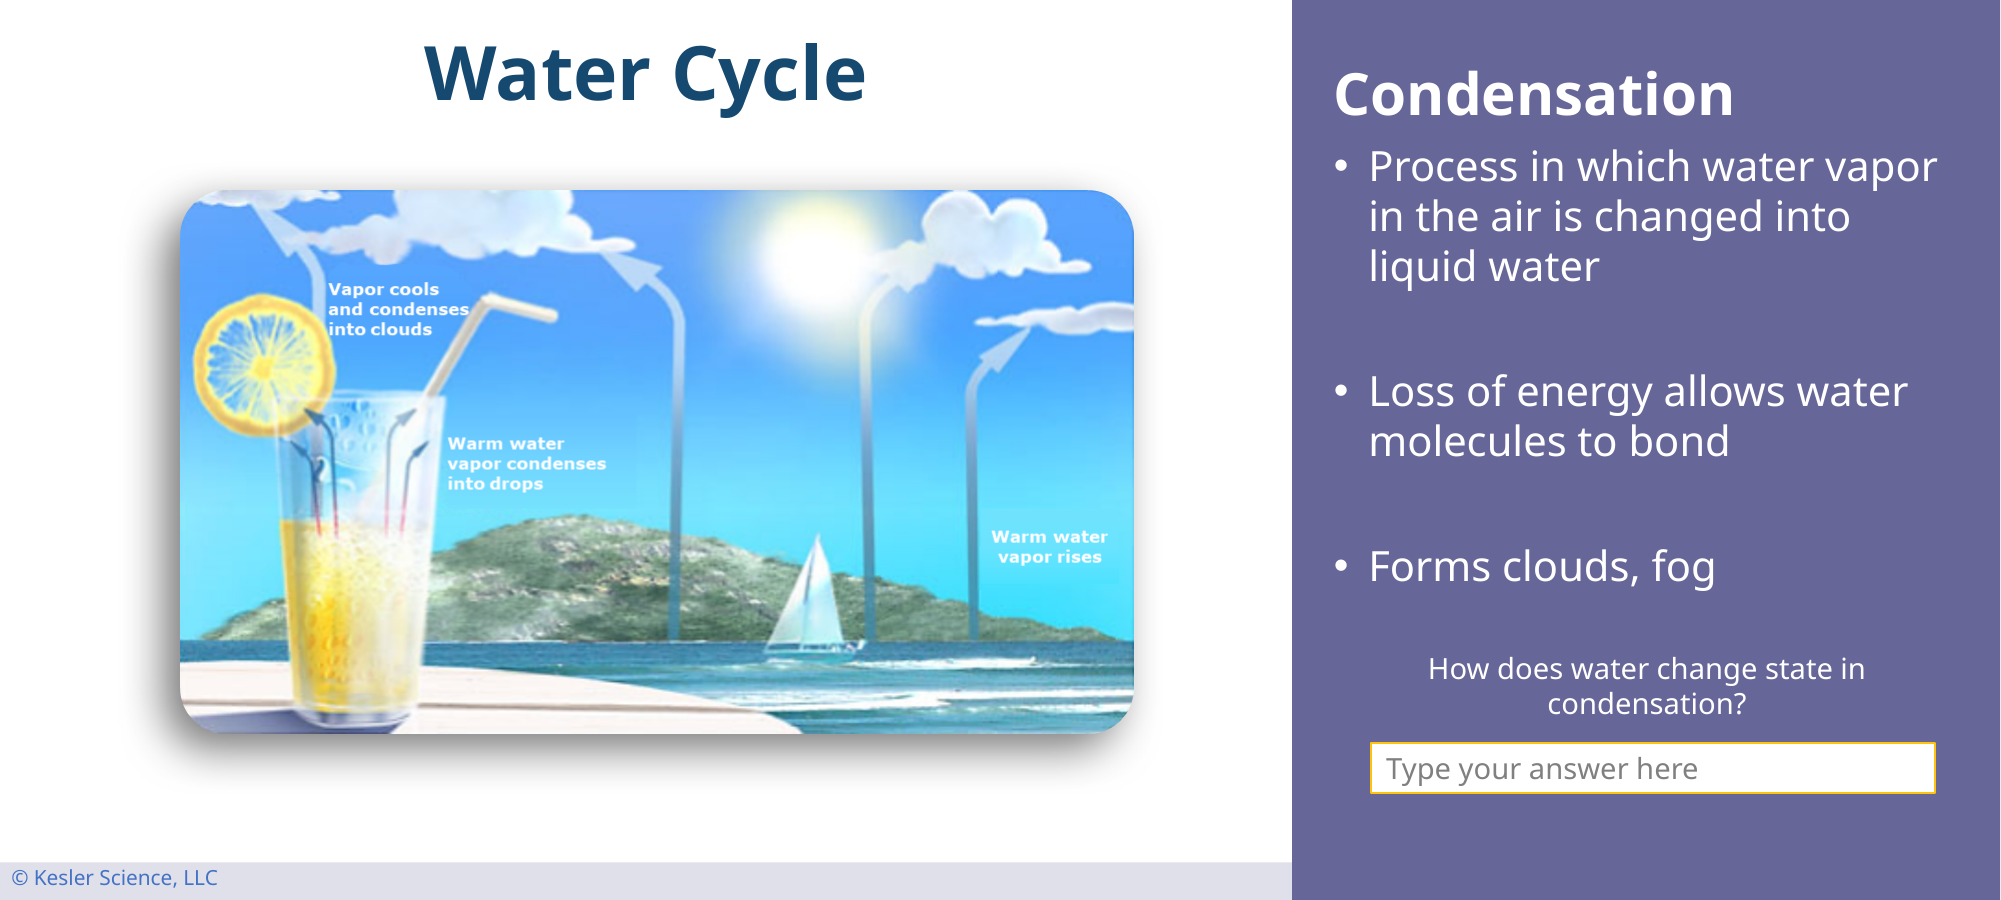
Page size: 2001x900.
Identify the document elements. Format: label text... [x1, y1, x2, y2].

text_box Type your answer here [1371, 743, 1935, 793]
picture [180, 190, 1134, 734]
